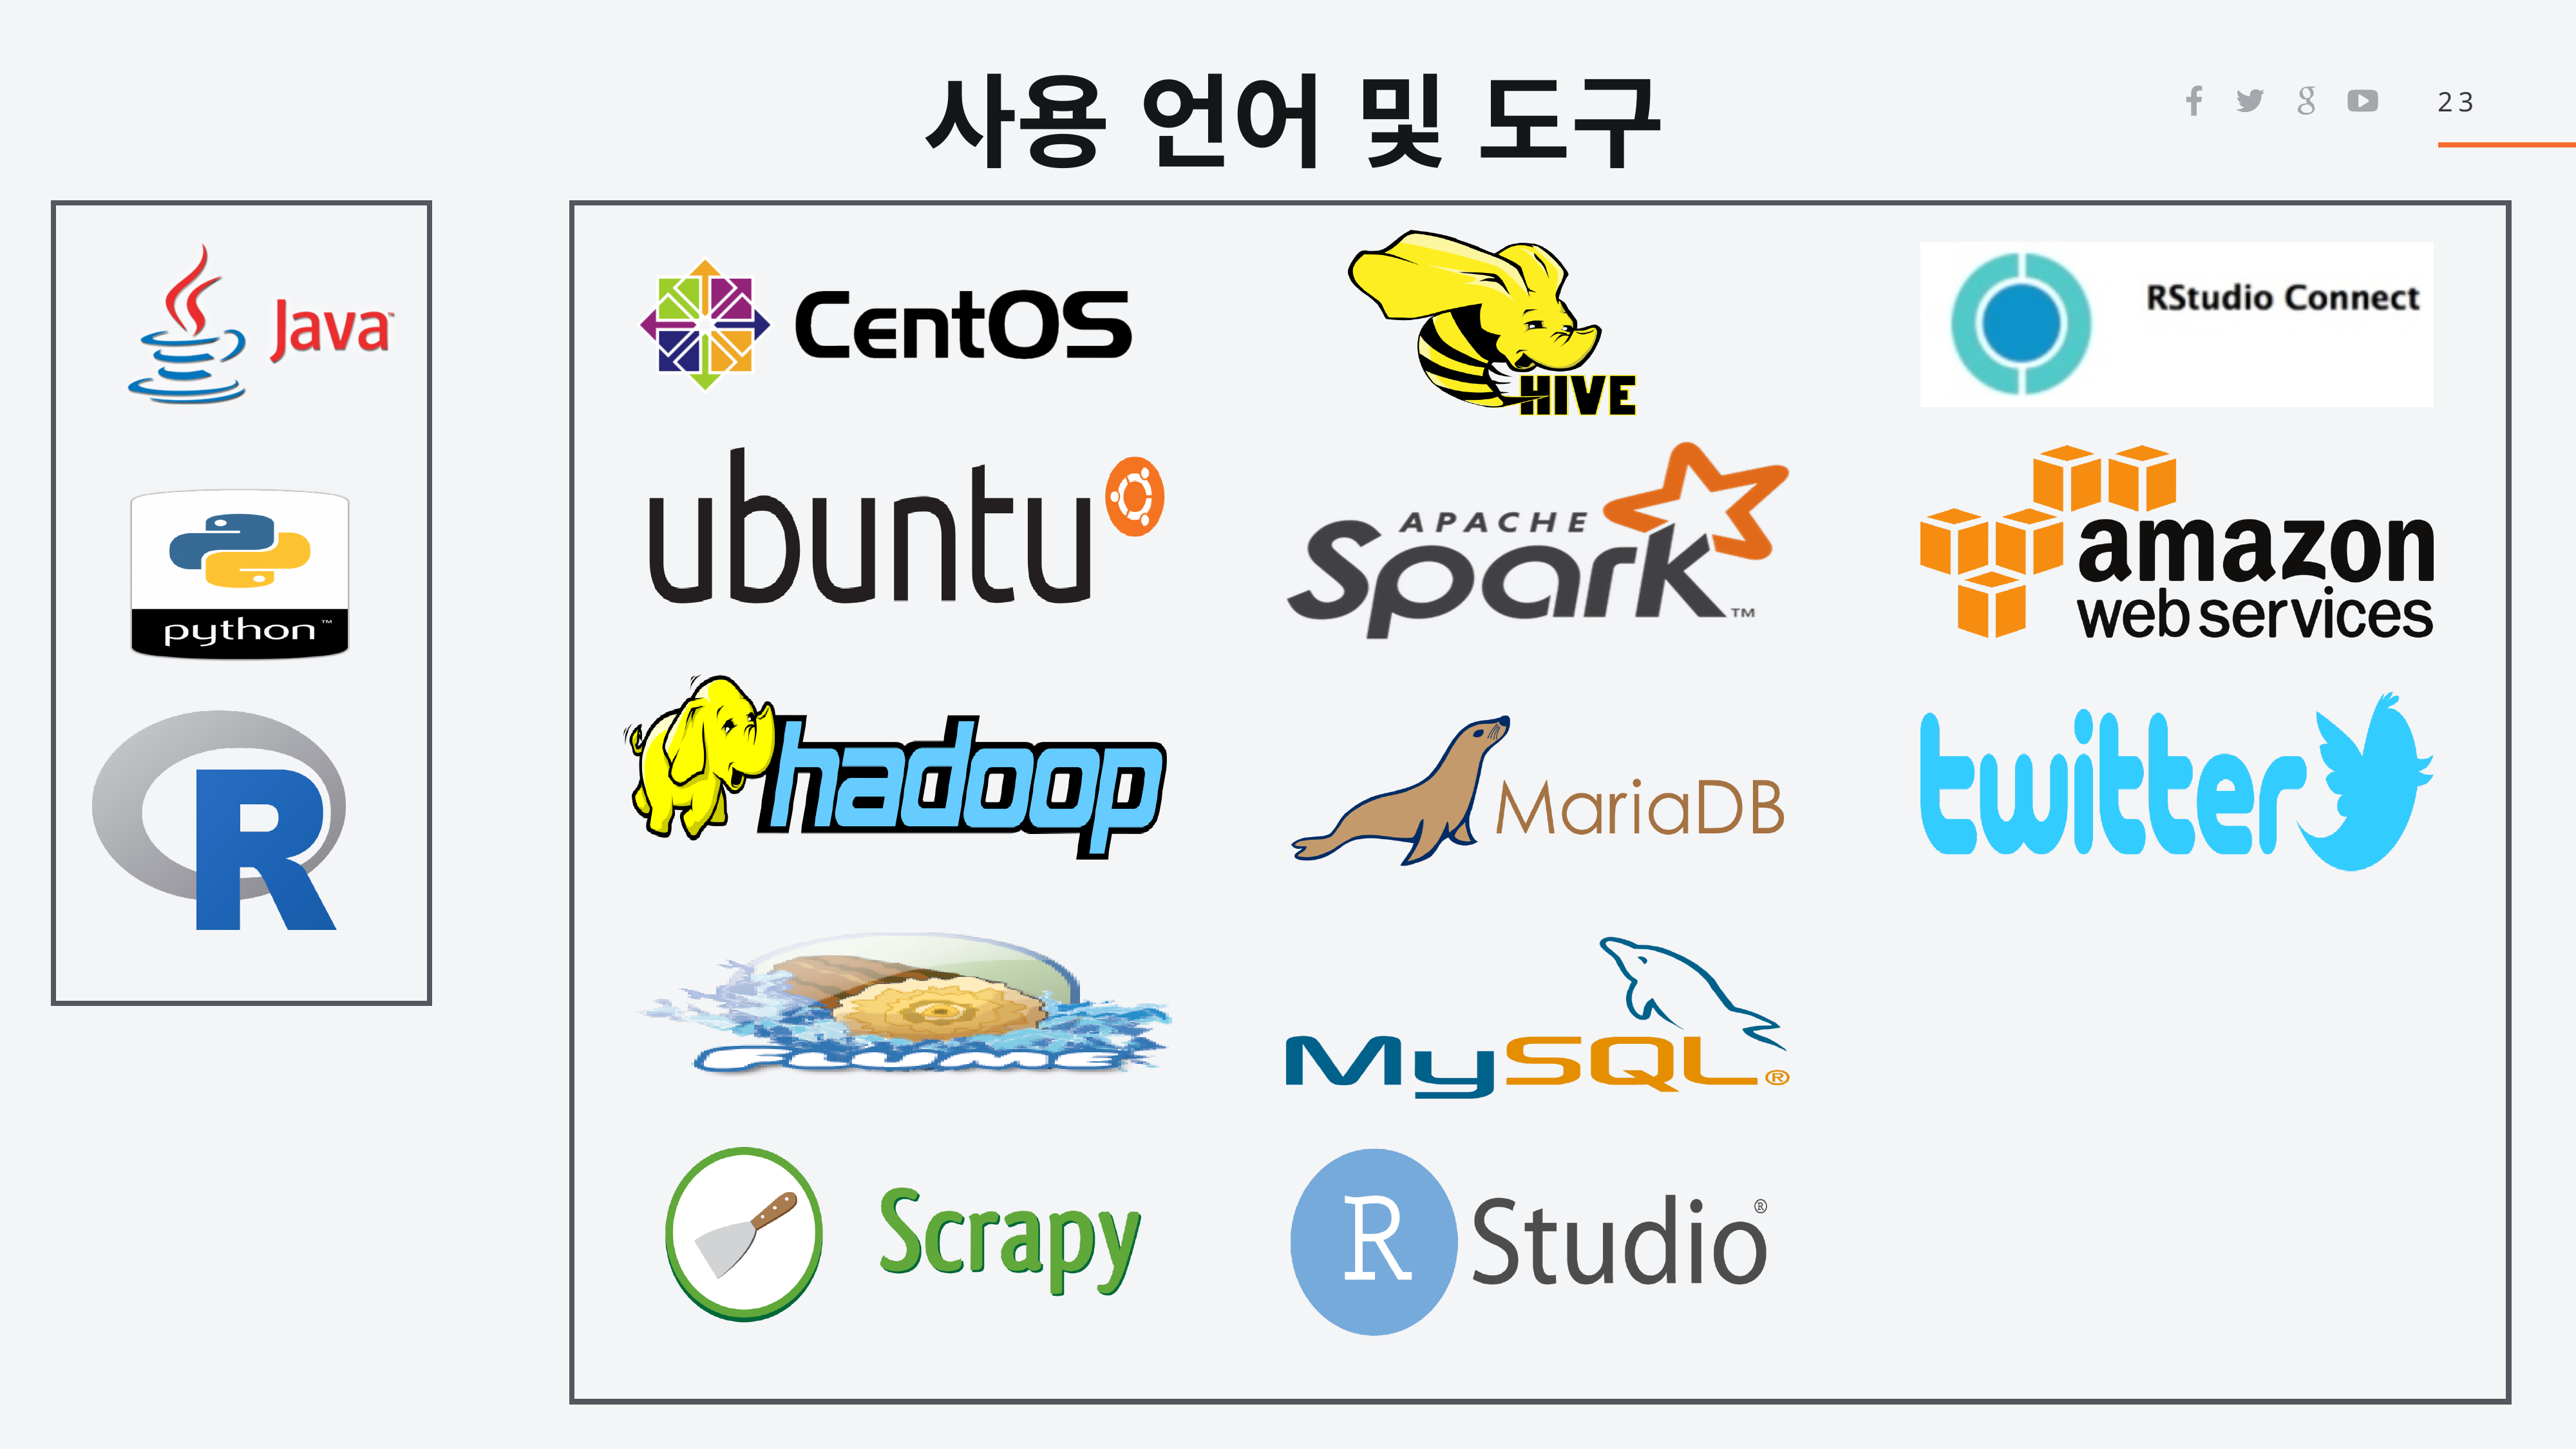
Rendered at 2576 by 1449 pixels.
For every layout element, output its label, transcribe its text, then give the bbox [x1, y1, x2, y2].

picture [1347, 230, 1636, 415]
picture [1285, 936, 1790, 1099]
picture [634, 908, 1172, 1099]
picture [1920, 692, 2434, 871]
picture [91, 709, 347, 931]
text_box 사용 언어 및 도구 [808, 77, 1769, 203]
picture [615, 663, 1175, 871]
text_box [571, 203, 2509, 1402]
picture [1285, 709, 1790, 871]
slide_number 23 [2433, 80, 2498, 121]
picture [630, 1123, 1176, 1361]
picture [1920, 445, 2434, 638]
text_box [53, 203, 430, 1004]
picture [75, 488, 405, 662]
picture [1288, 1148, 1769, 1336]
picture [638, 440, 1175, 611]
picture [615, 233, 1153, 415]
picture [1285, 440, 1790, 643]
picture [1920, 242, 2434, 407]
picture [117, 233, 405, 415]
